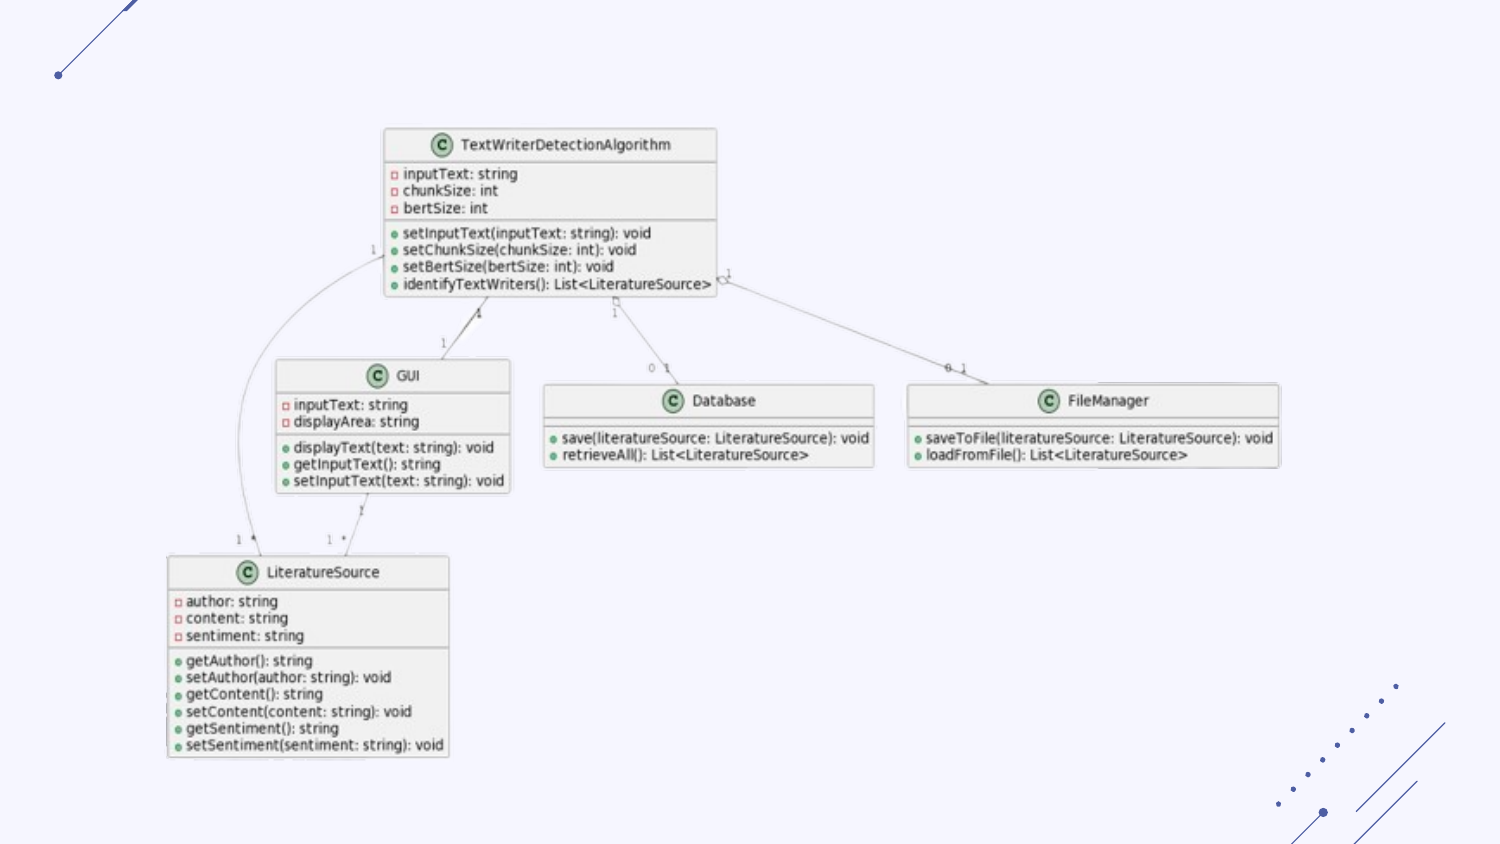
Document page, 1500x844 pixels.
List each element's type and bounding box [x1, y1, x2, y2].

picture [153, 119, 1311, 762]
